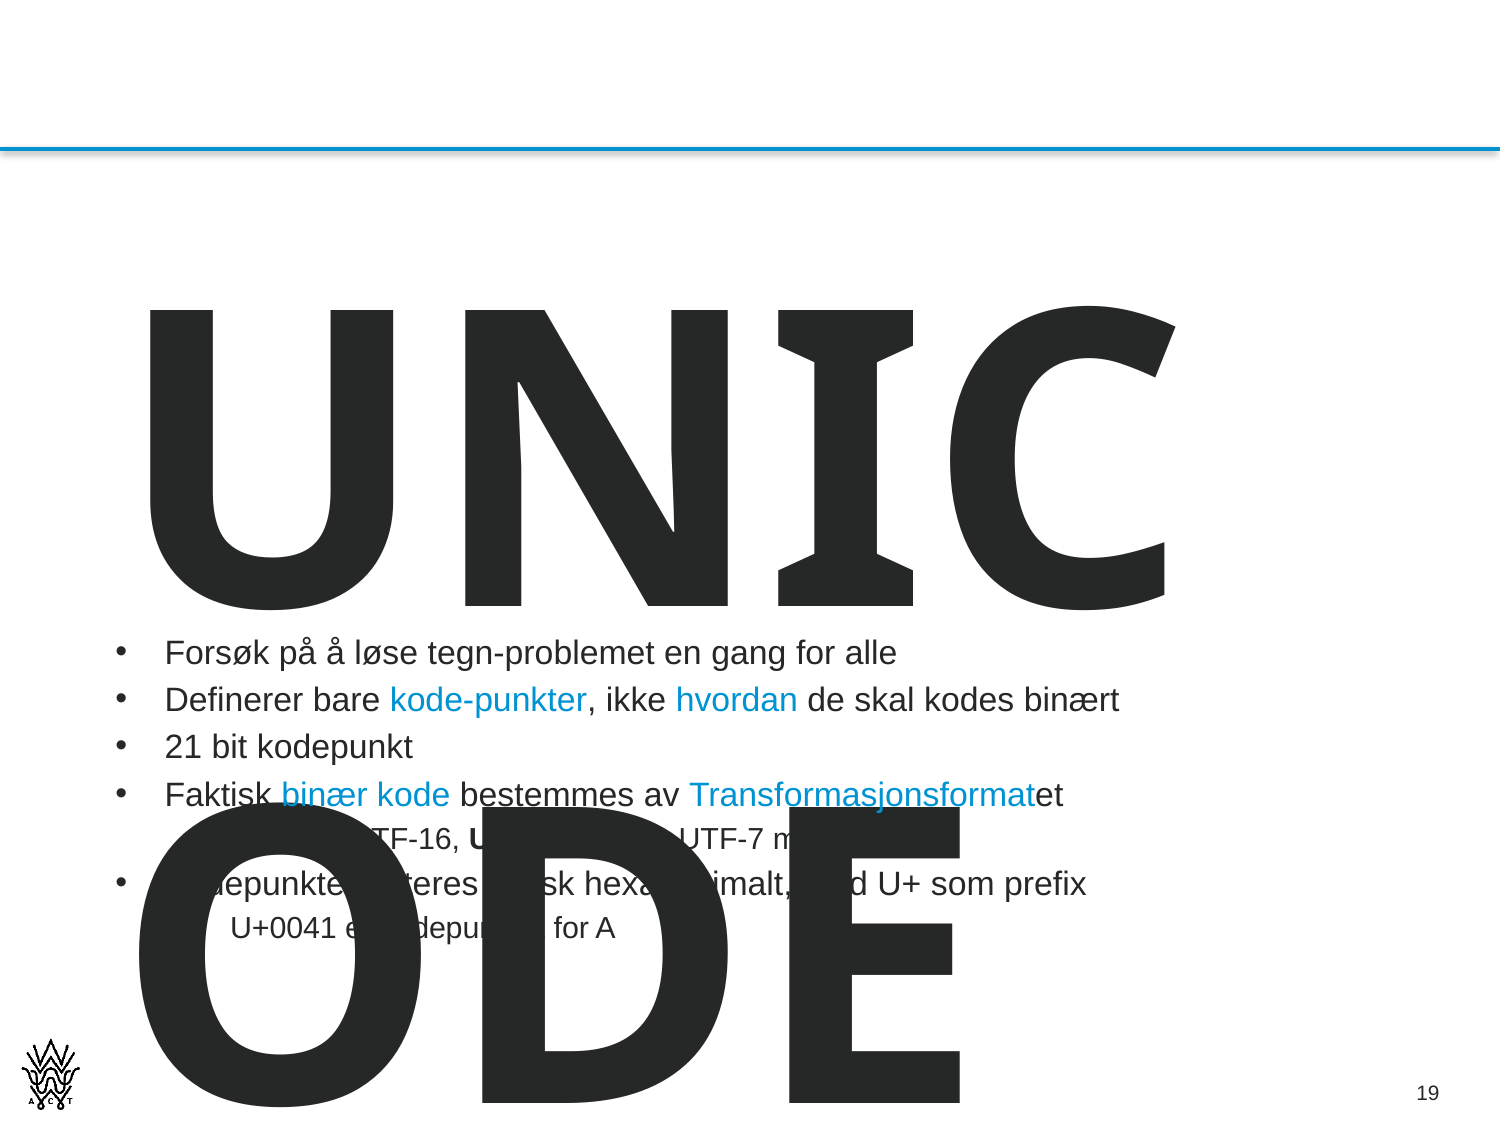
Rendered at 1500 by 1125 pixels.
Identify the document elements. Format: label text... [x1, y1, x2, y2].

list Forsøk på å løse tegn-problemet en gang for alle Definerer bare kode-punkter, ikke hvordan de skal kodes binært 21 bit kodepunkt Faktisk binær kode bestemmes av Transformasjonsformatet UTF-32, UTF-16, UTF-8, UCS-2, UTF-7 m.fl. Kodepunkter noteres typisk hexadesimalt, med U+ som prefix U+0041 er kodepunktet for A [100, 621, 1376, 953]
picture [0, 1023, 101, 1125]
slide_number 19 [1104, 1062, 1455, 1123]
title UNICODE [100, 184, 1376, 409]
